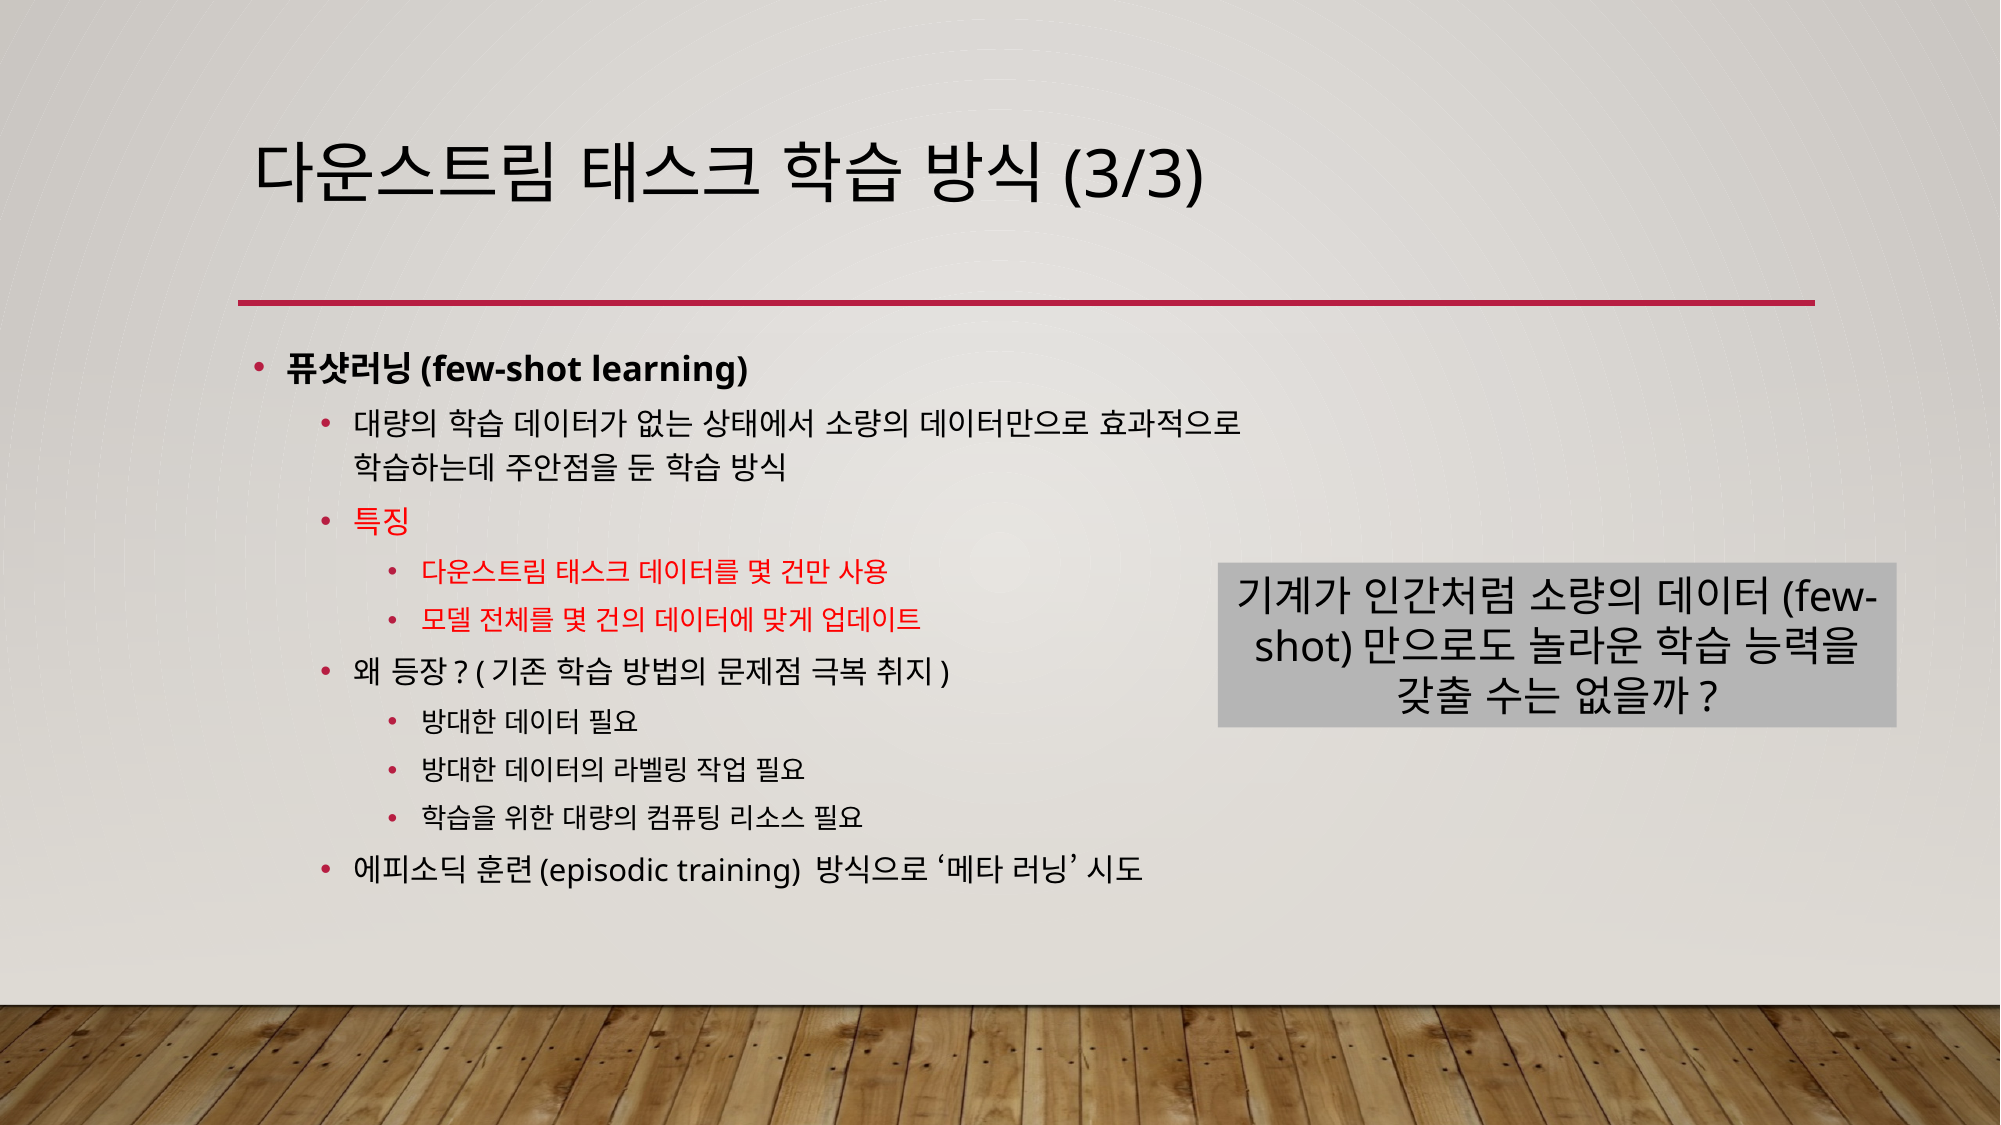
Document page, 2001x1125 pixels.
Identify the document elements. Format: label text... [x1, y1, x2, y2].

list 퓨샷러닝(few-shot learning) 대량의 학습 데이터가 없는 상태에서 소량의 데이터만으로 효과적으로 학습하는데 주안점을 둔 학습 방식 특징 다운스트림 태스크 데이터를 몇 건만 사용 모델 전체를 몇 건의 데이터에 맞게 업데이트 왜 등장? (기존 학습 방법의 문제점 극복 취지) 방대한 데이터 필요 방대한 데이터의 라벨링 작업 필요 학습을 위한 대량의 컴퓨팅 리소스 필요 에피소딕 훈련(episodic training) 방식으로 ‘메타 러닝’ 시도 [238, 330, 1371, 897]
picture [0, 1005, 2000, 1125]
text_box 기계가 인간처럼 소량의 데이터(few-shot)만으로도 놀라운 학습 능력을 갖출 수는 없을까? [1217, 562, 1897, 728]
title 다운스트림 태스크 학습 방식(3/3) [238, 131, 1814, 305]
